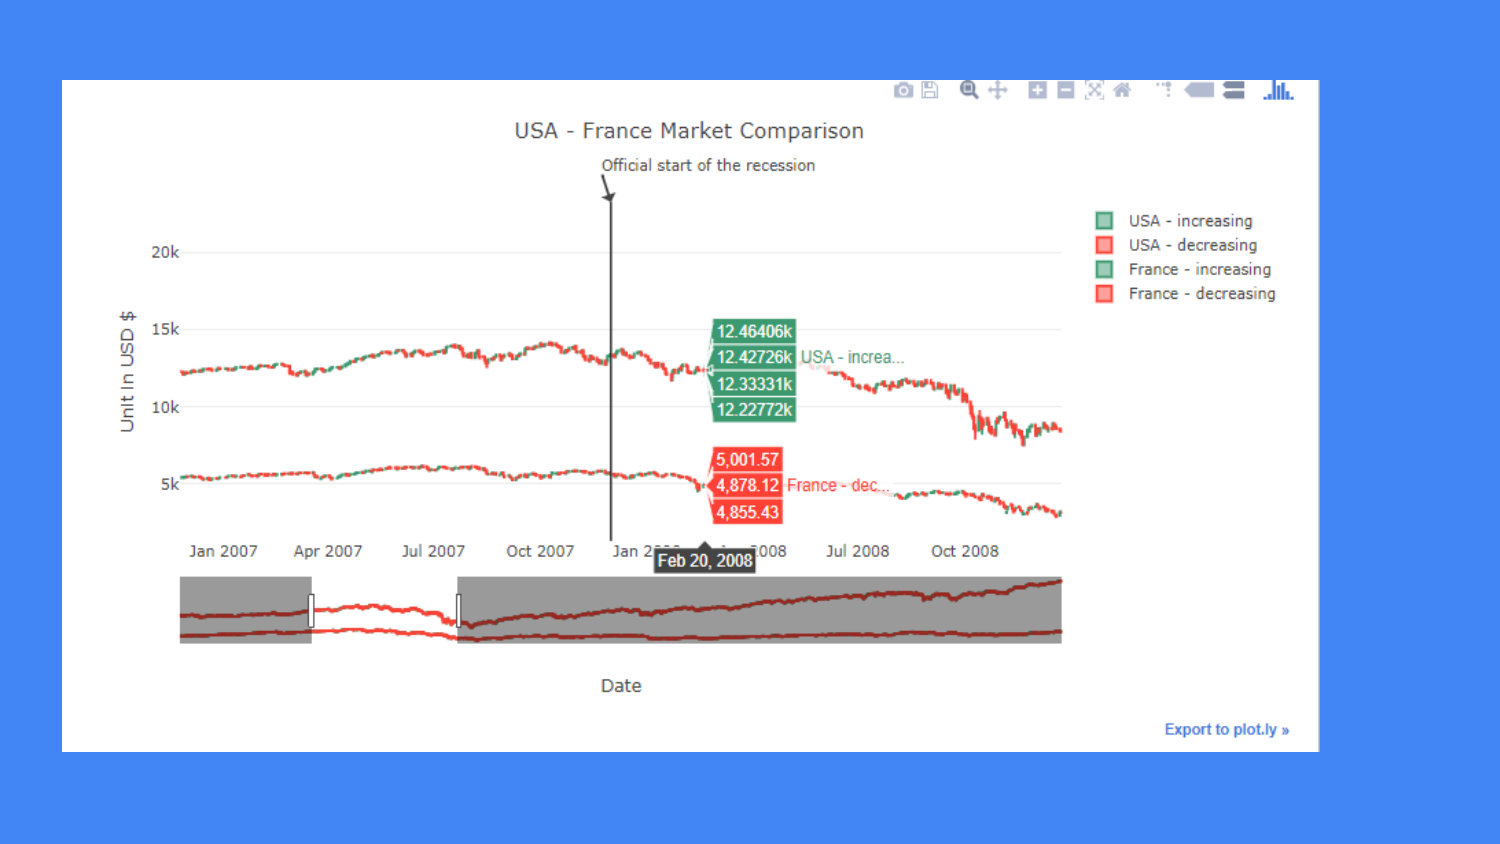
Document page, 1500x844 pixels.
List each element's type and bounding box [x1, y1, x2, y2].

picture [62, 79, 1320, 752]
